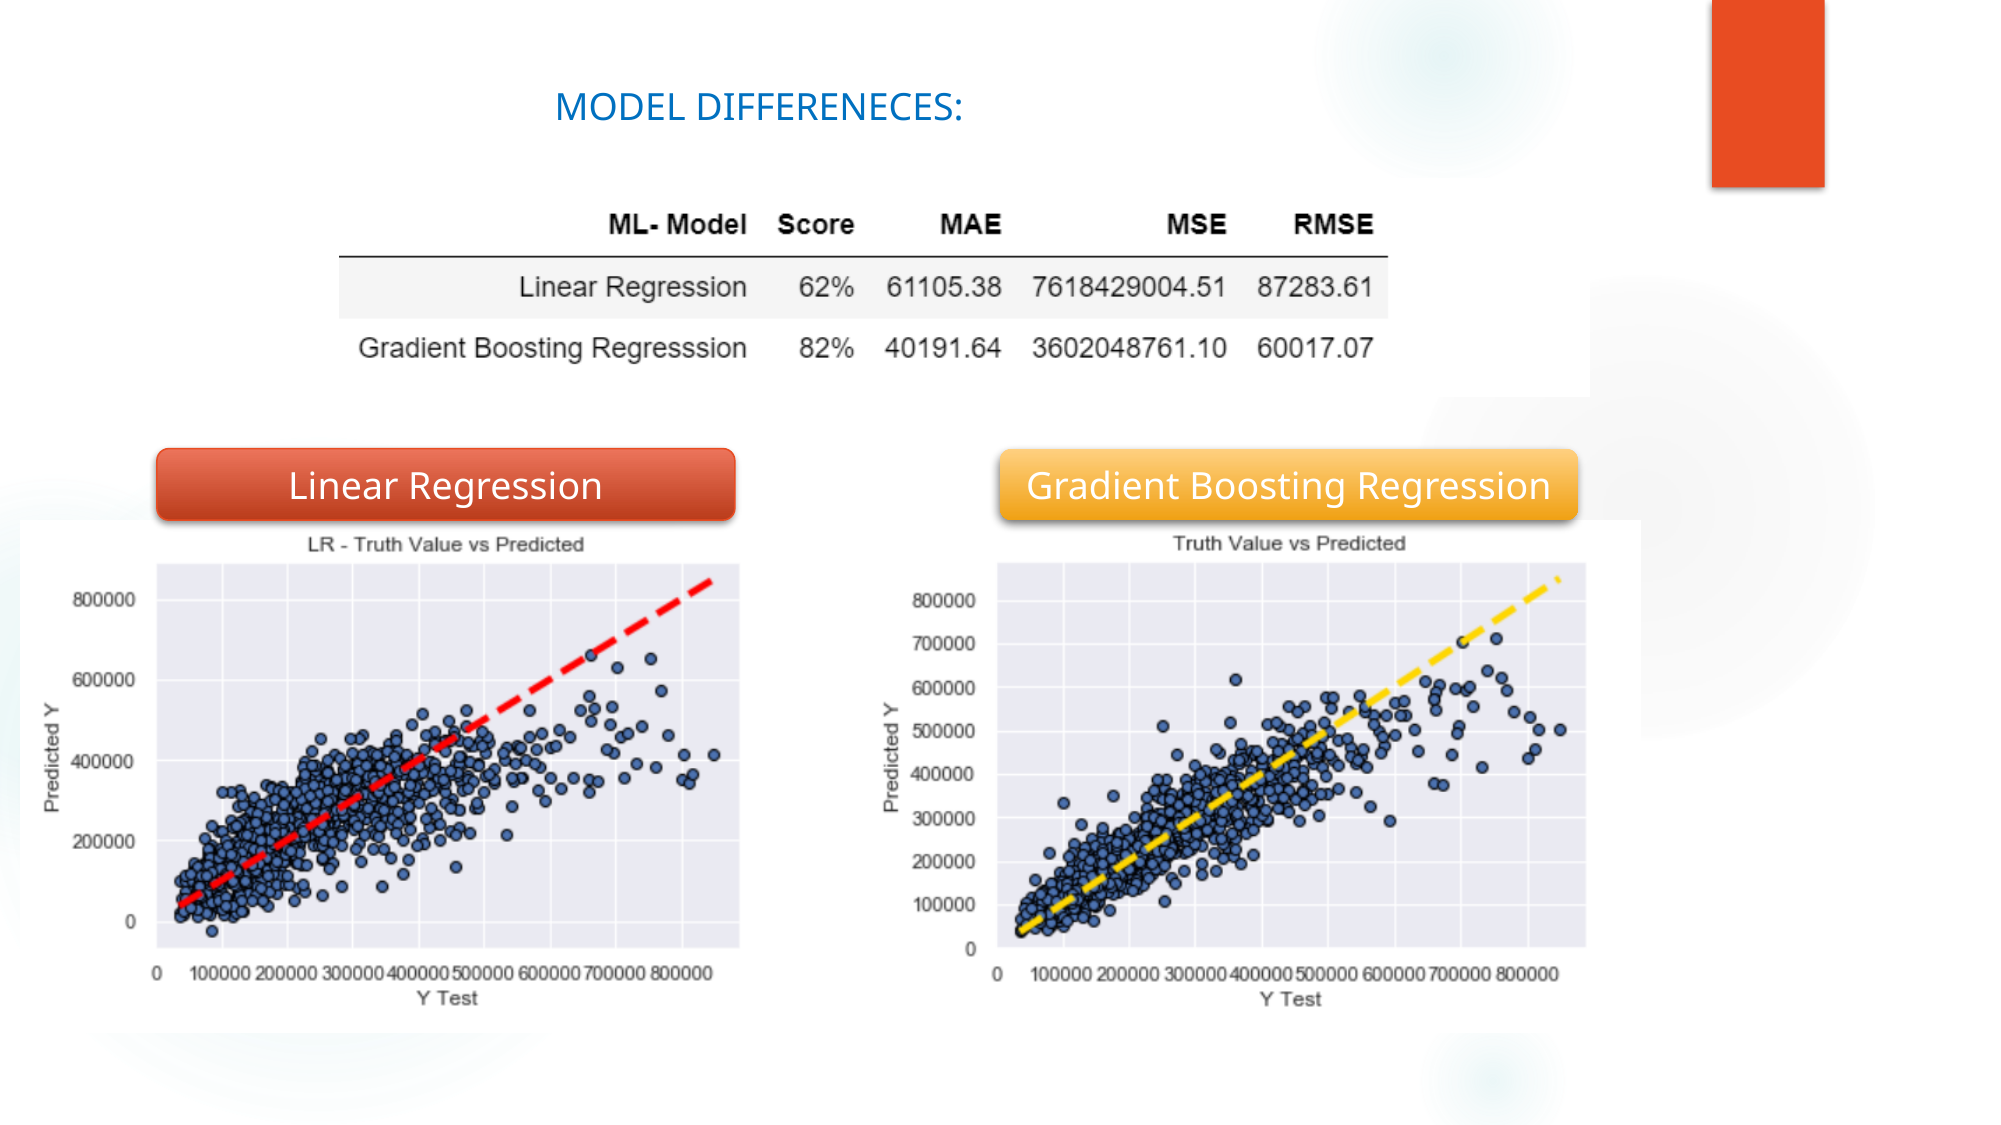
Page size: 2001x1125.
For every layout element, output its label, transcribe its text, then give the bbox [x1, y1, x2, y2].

picture [0, 437, 809, 1125]
picture [852, 519, 1641, 1125]
text_box Gradient Boosting Regression [999, 448, 1578, 518]
text_box MODEL DIFFERENECES: [518, 75, 1000, 176]
picture [338, 0, 1590, 398]
text_box Linear Regression [156, 447, 736, 518]
